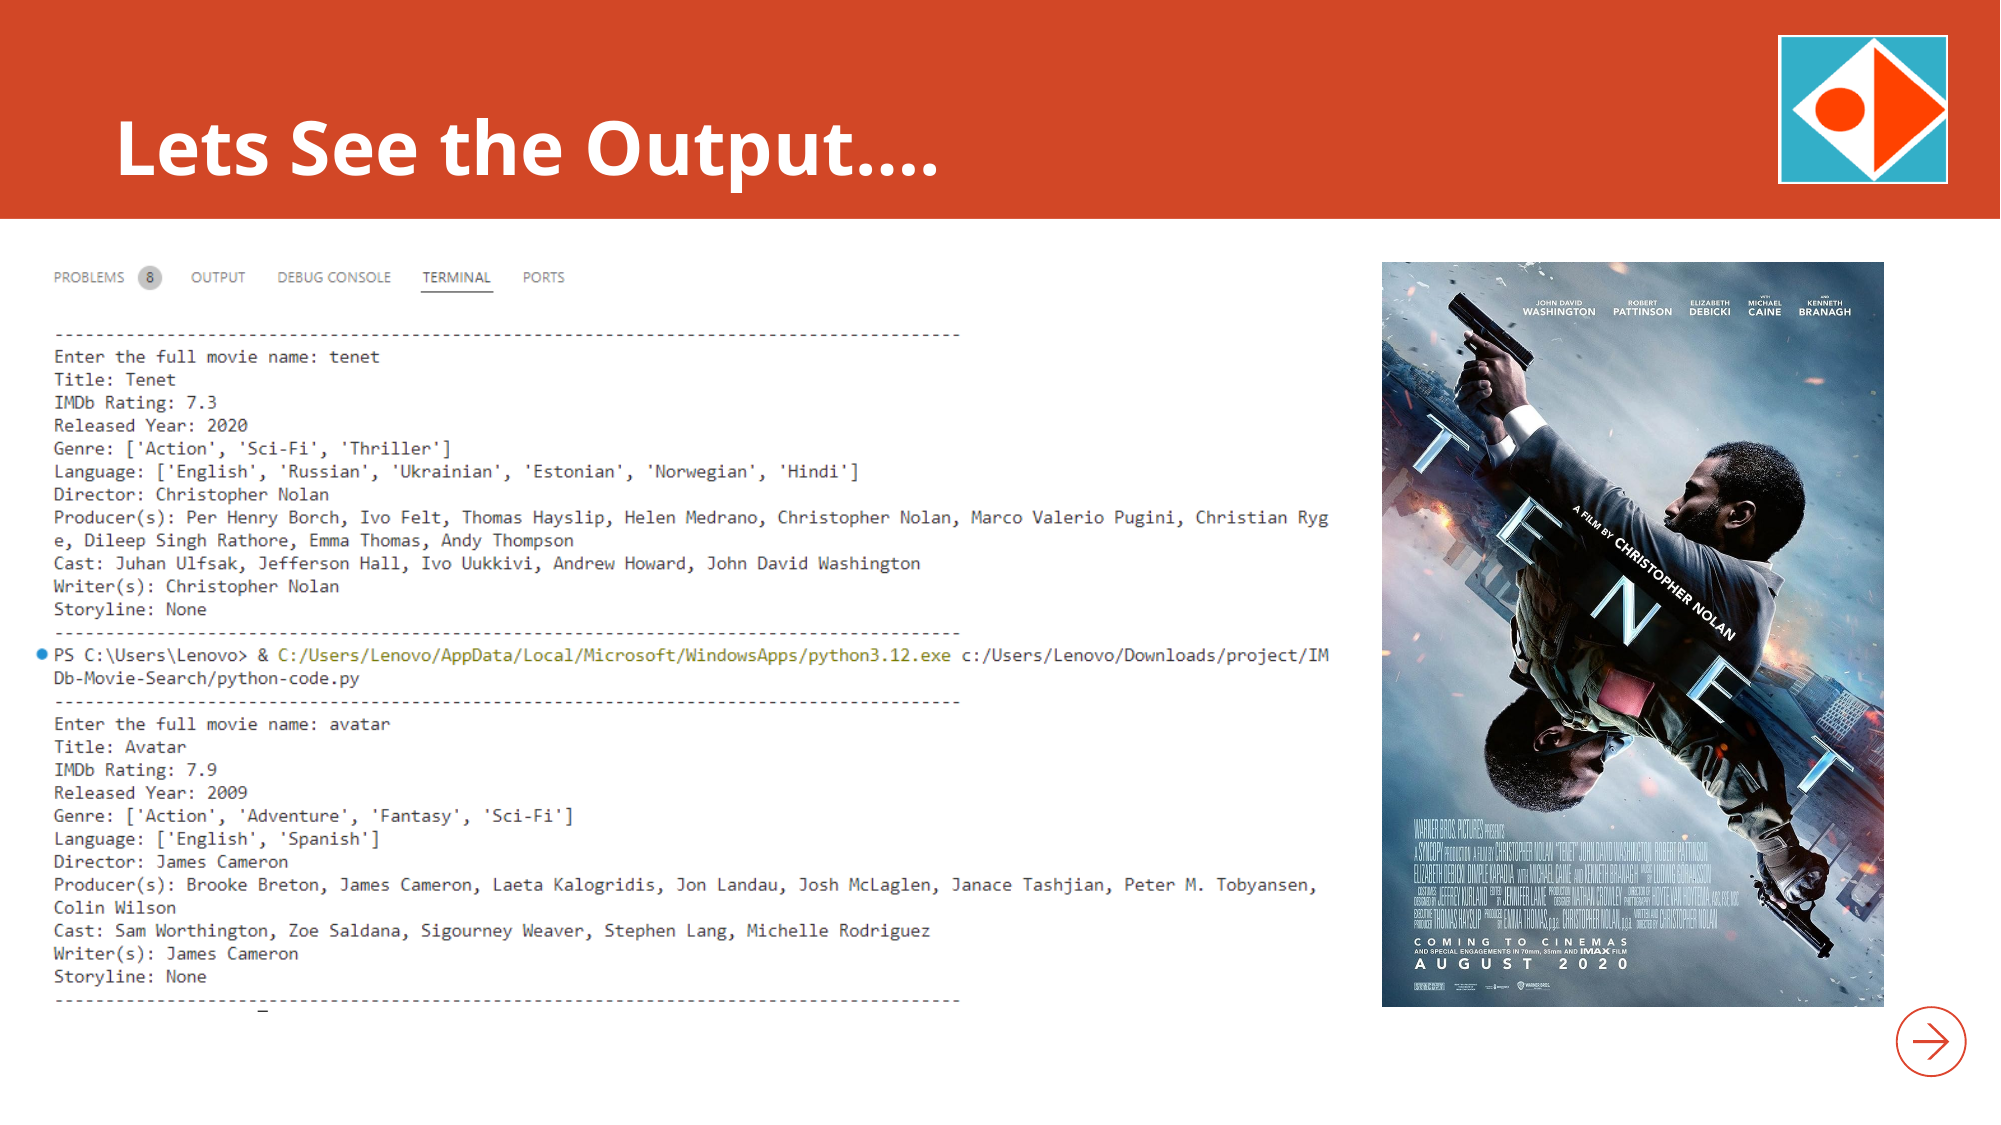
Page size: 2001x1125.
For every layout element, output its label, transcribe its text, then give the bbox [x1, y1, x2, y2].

picture [1777, 35, 1949, 184]
picture [31, 257, 1336, 1012]
title Lets See the Output…. [99, 0, 1863, 199]
text_box [1894, 1005, 1968, 1079]
picture [1382, 262, 1884, 1007]
